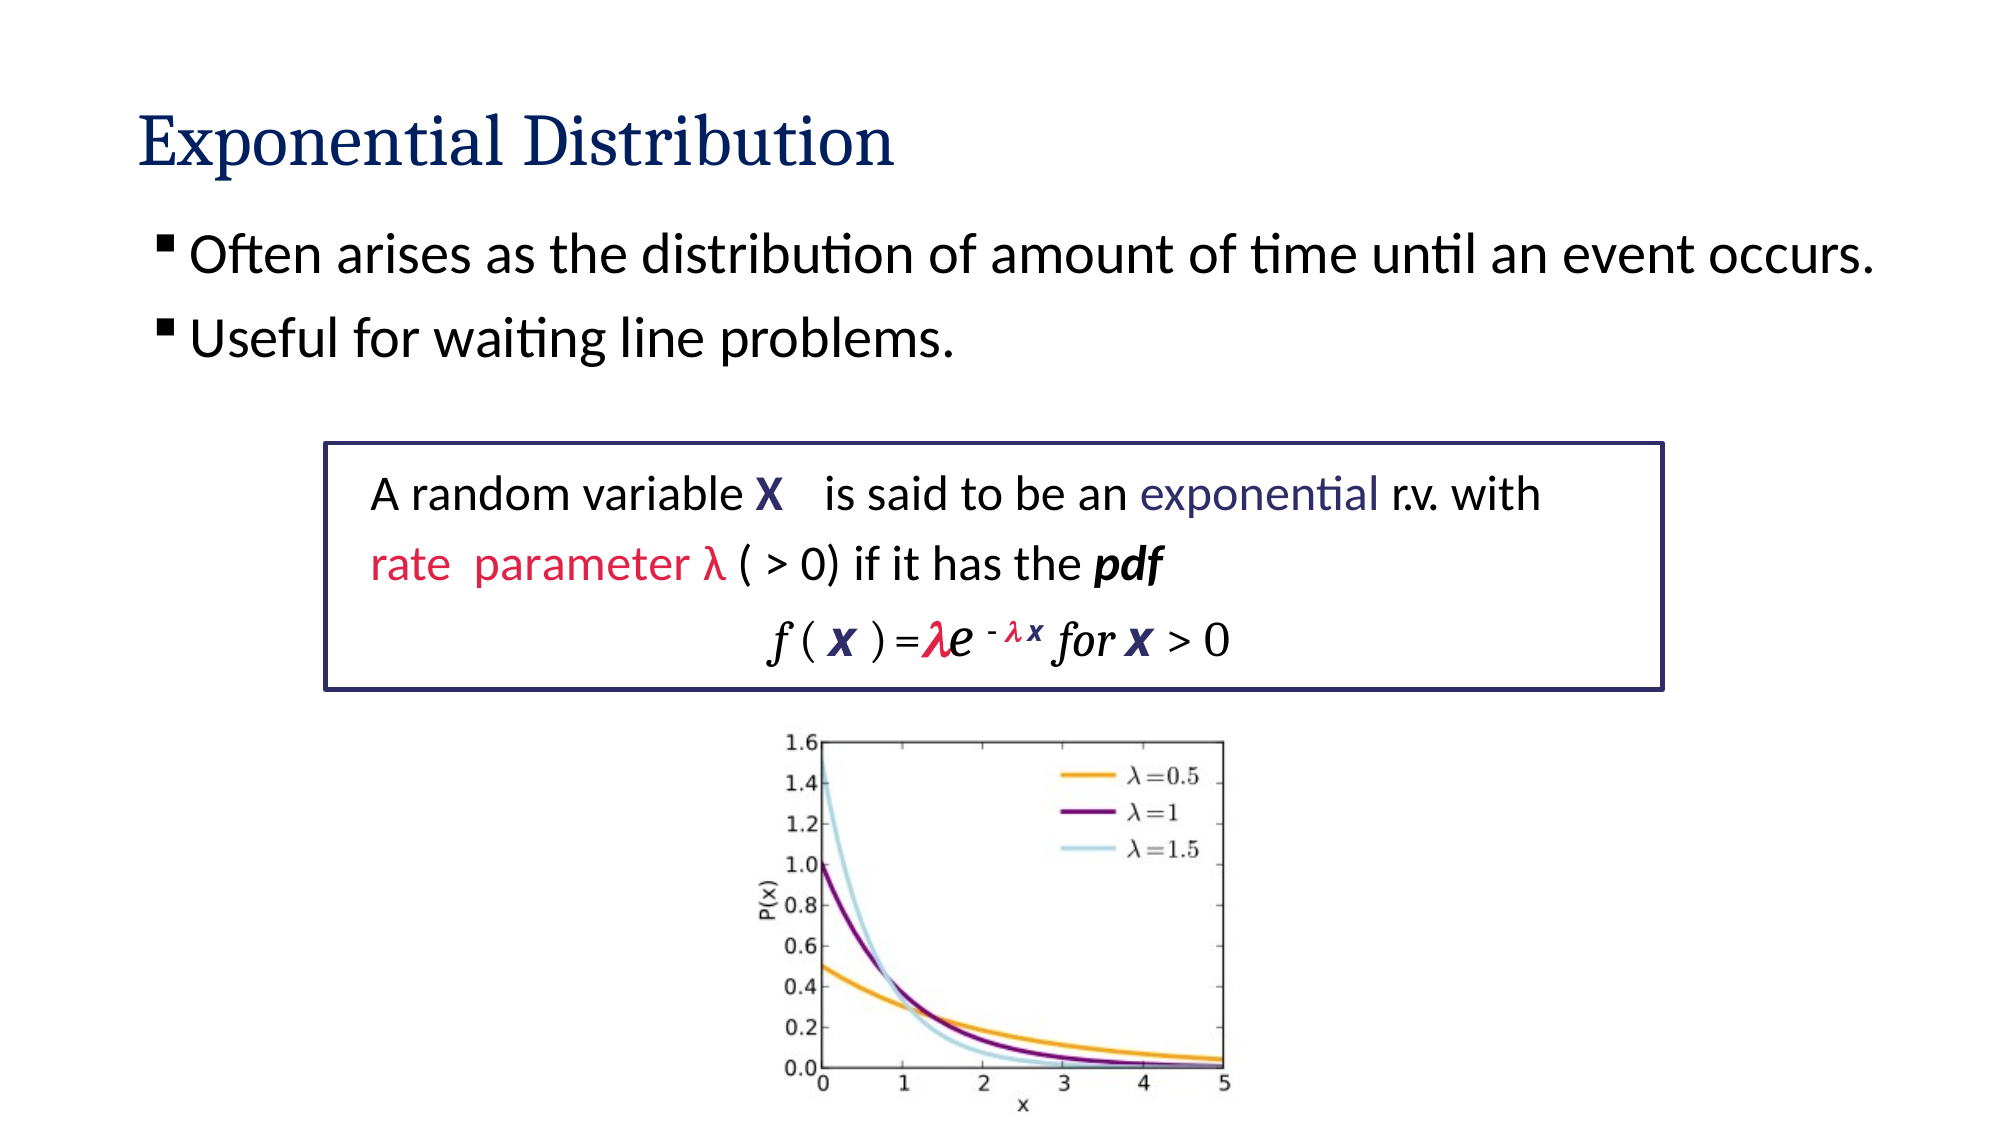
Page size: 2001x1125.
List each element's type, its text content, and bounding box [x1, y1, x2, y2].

text_box [325, 443, 1663, 690]
picture [746, 714, 1254, 1121]
title Exponential Distribution [137, 25, 1863, 230]
text_box A random variable X is said to be an exponential r.v. with rate parameter λ ( > 0) if it has the pdf [336, 439, 1600, 591]
list Often arises as the distribution of amount of time until an event occurs. Useful for waiting line problems. [137, 215, 1926, 467]
text_box f ( x ) =e   x for x > 0 [773, 596, 1257, 669]
